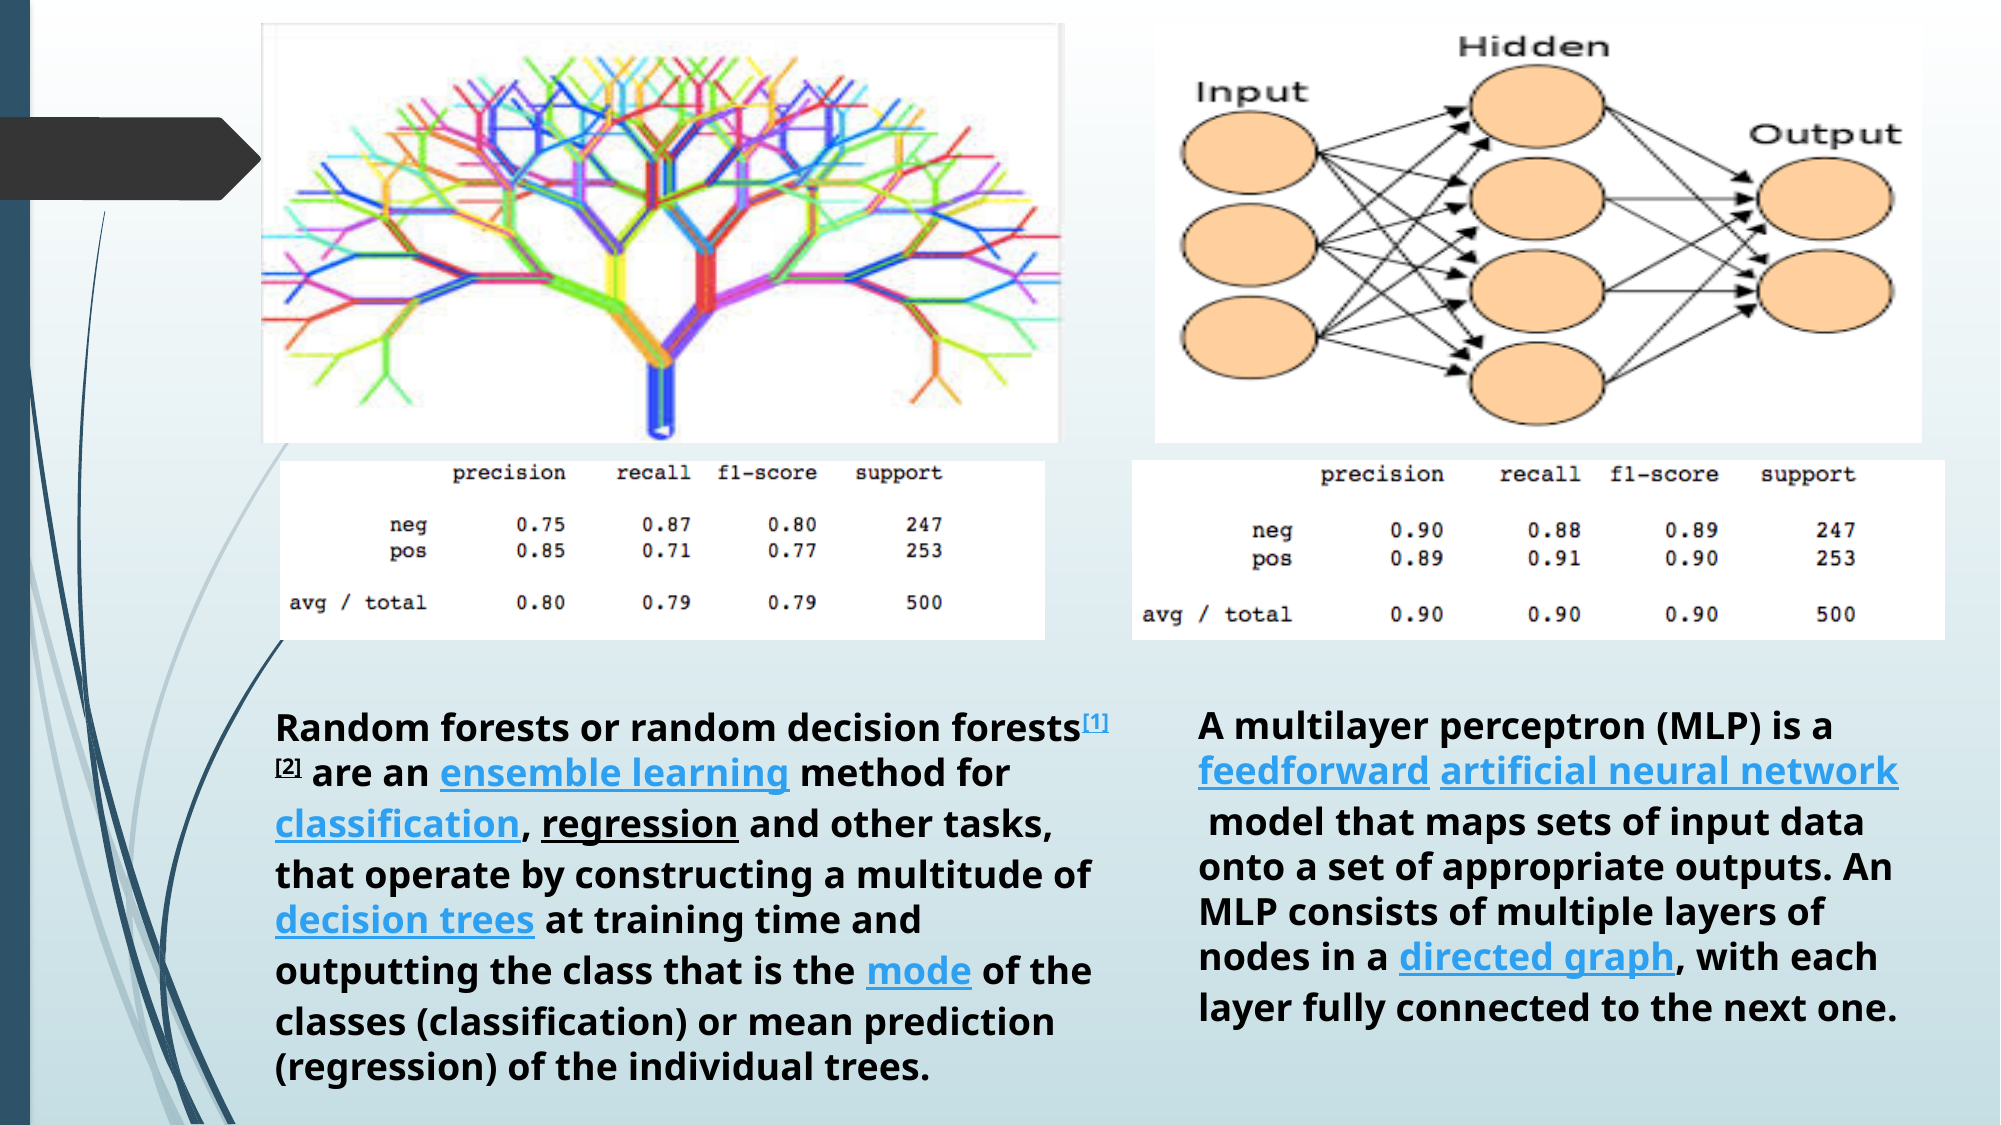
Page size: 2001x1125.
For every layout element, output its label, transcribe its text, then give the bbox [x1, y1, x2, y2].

picture [280, 461, 1046, 640]
text_box Random forests or random decision forests[1][2] are an ensemble learning method for classification, regression and other tasks, that operate by constructing a multitude of decision trees at training time and outputting the class that is the mode of the classes (classification) or mean prediction (regression) of the individual trees. [260, 696, 1133, 1096]
picture [1132, 459, 1945, 640]
picture [260, 23, 1065, 444]
picture [1155, 23, 1923, 444]
text_box A multilayer perceptron (MLP) is a feedforward artificial neural network model that maps sets of input data onto a set of appropriate outputs. An MLP consists of multiple layers of nodes in a directed graph, with each layer fully connected to the next one. [1183, 694, 1963, 1037]
